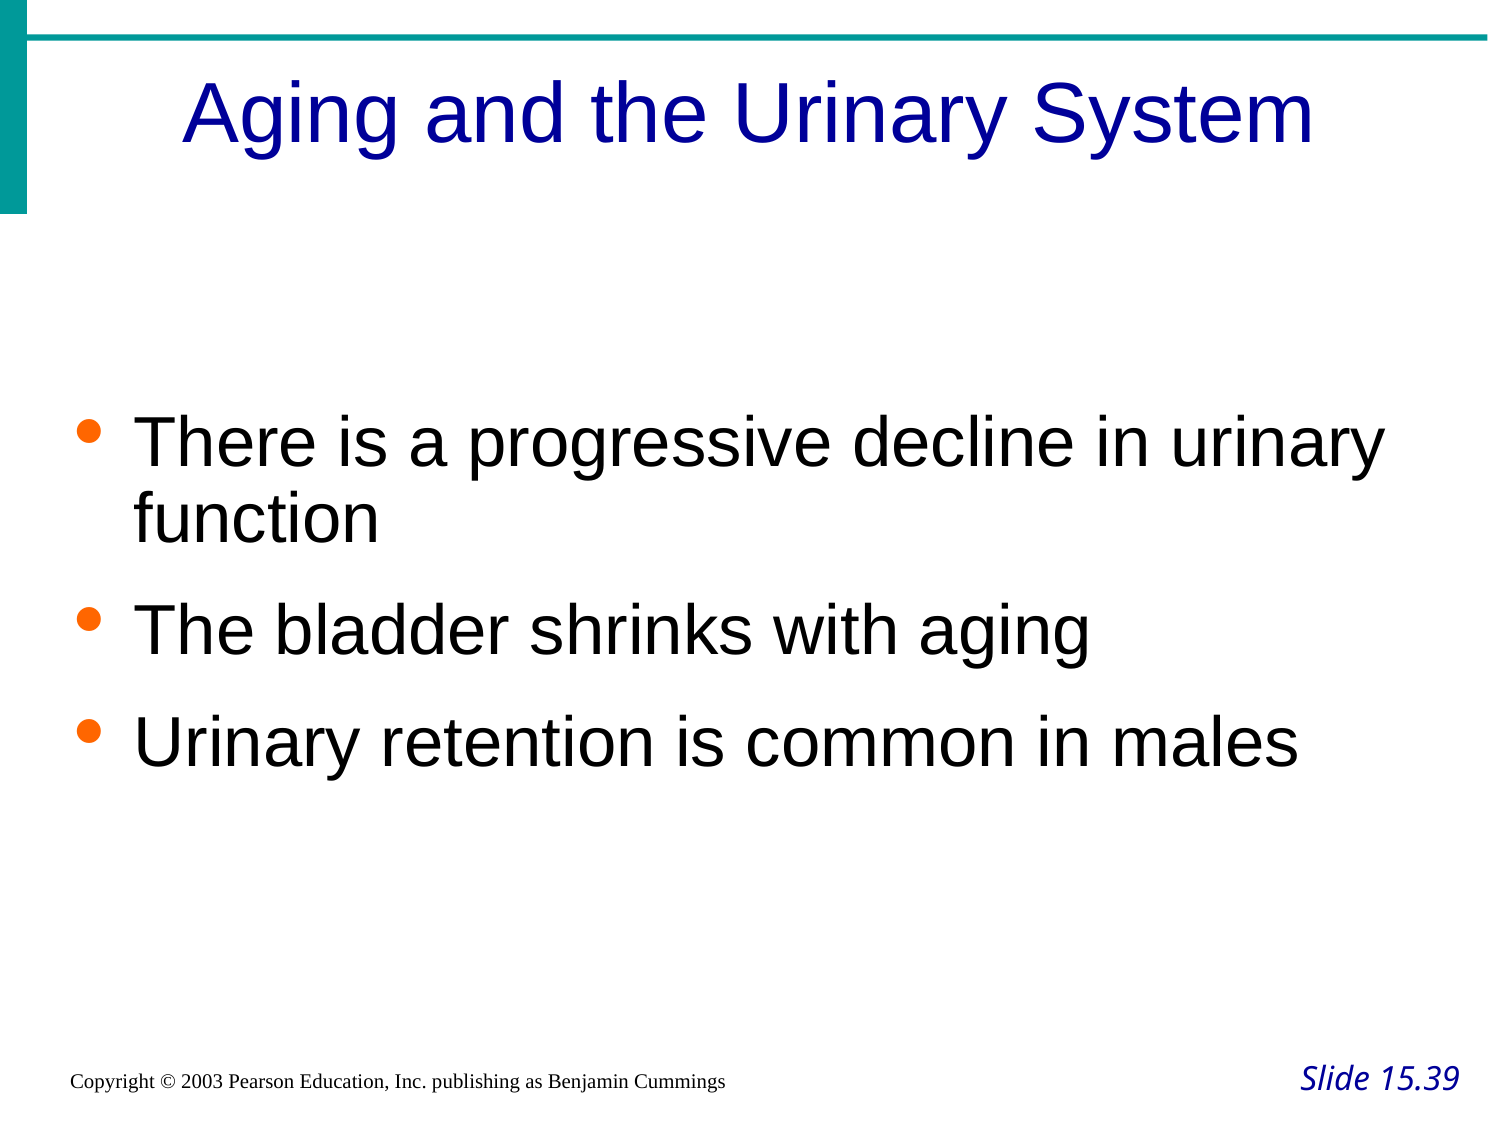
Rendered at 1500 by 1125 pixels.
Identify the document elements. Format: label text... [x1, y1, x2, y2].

text_box Aging and the Urinary System [62, 50, 1438, 168]
text_box There is a progressive decline in urinary function The bladder shrinks with aging Urinary retention is common in males [62, 398, 1415, 790]
text_box Copyright © 2003 Pearson Education, Inc. publishing as Benjamin Cummings [55, 1059, 741, 1100]
text_box [0, 0, 25, 213]
text_box Slide 15.39 [1262, 1050, 1475, 1100]
